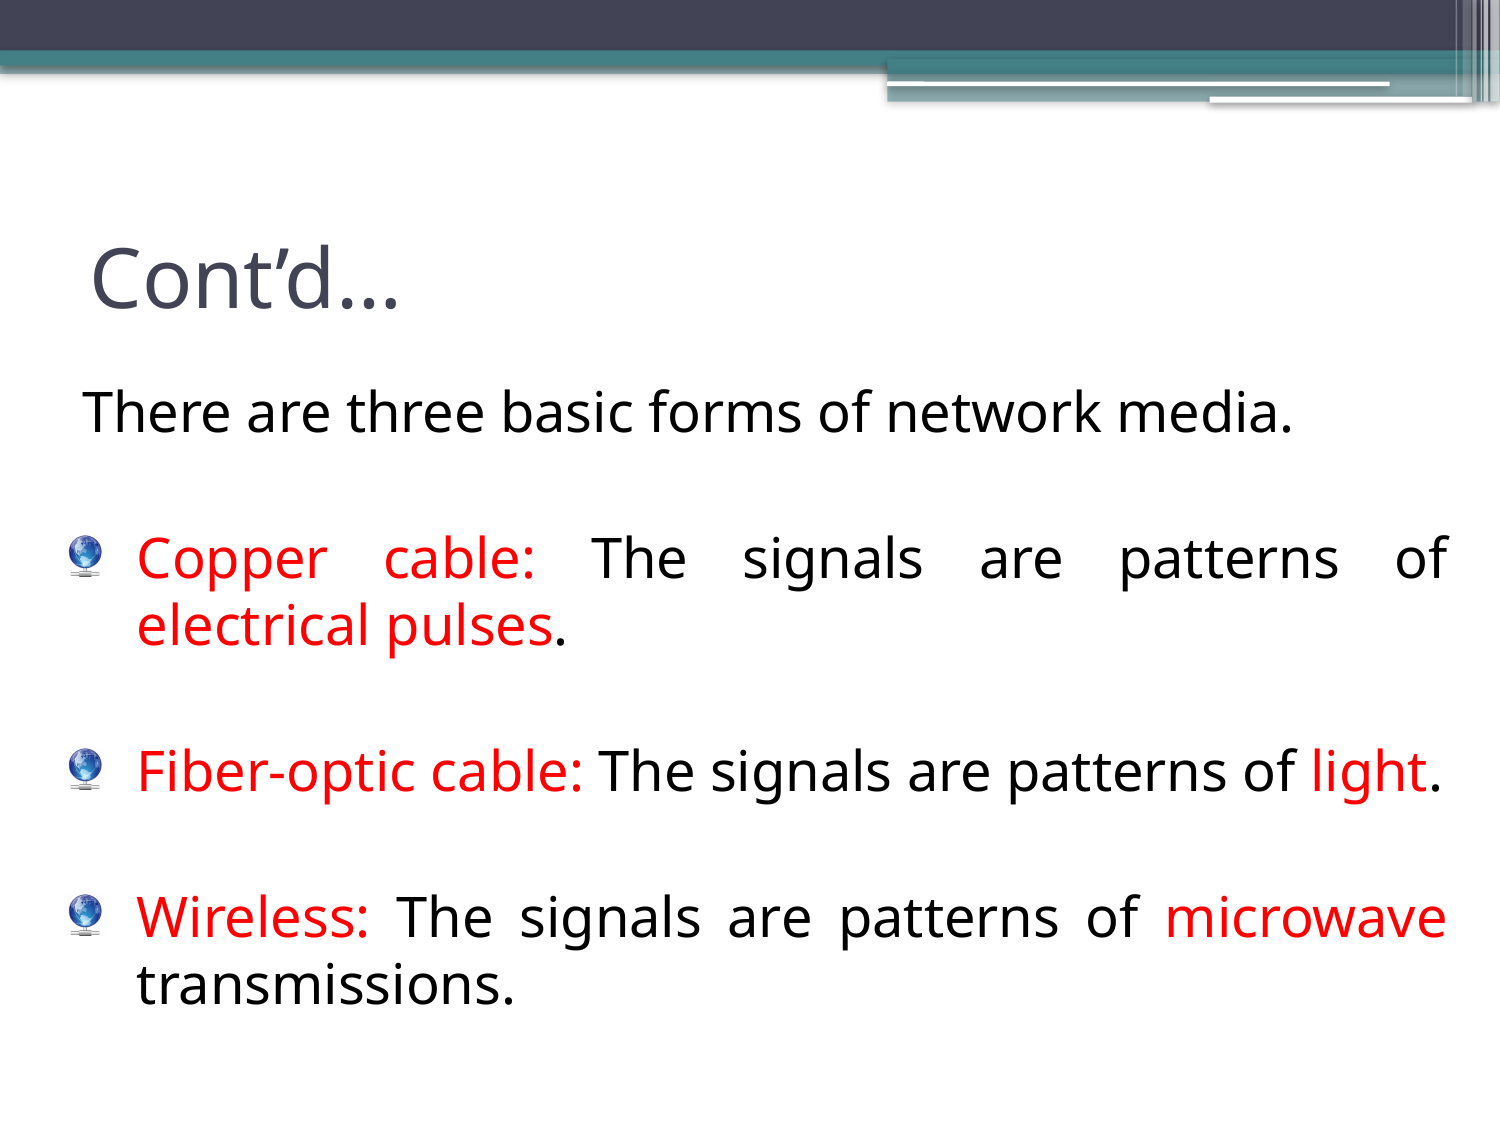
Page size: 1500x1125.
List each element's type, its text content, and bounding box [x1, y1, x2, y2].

title Cont’d… [75, 187, 1425, 363]
picture [64, 535, 106, 577]
picture [64, 748, 106, 790]
list There are three basic forms of network media. Copper cable: The signals are patterns of electrical pulses. Fiber-optic cable: The signals are patterns of light. Wireless: The signals are patterns of microwave transmissions. [50, 368, 1463, 1079]
picture [64, 894, 106, 936]
